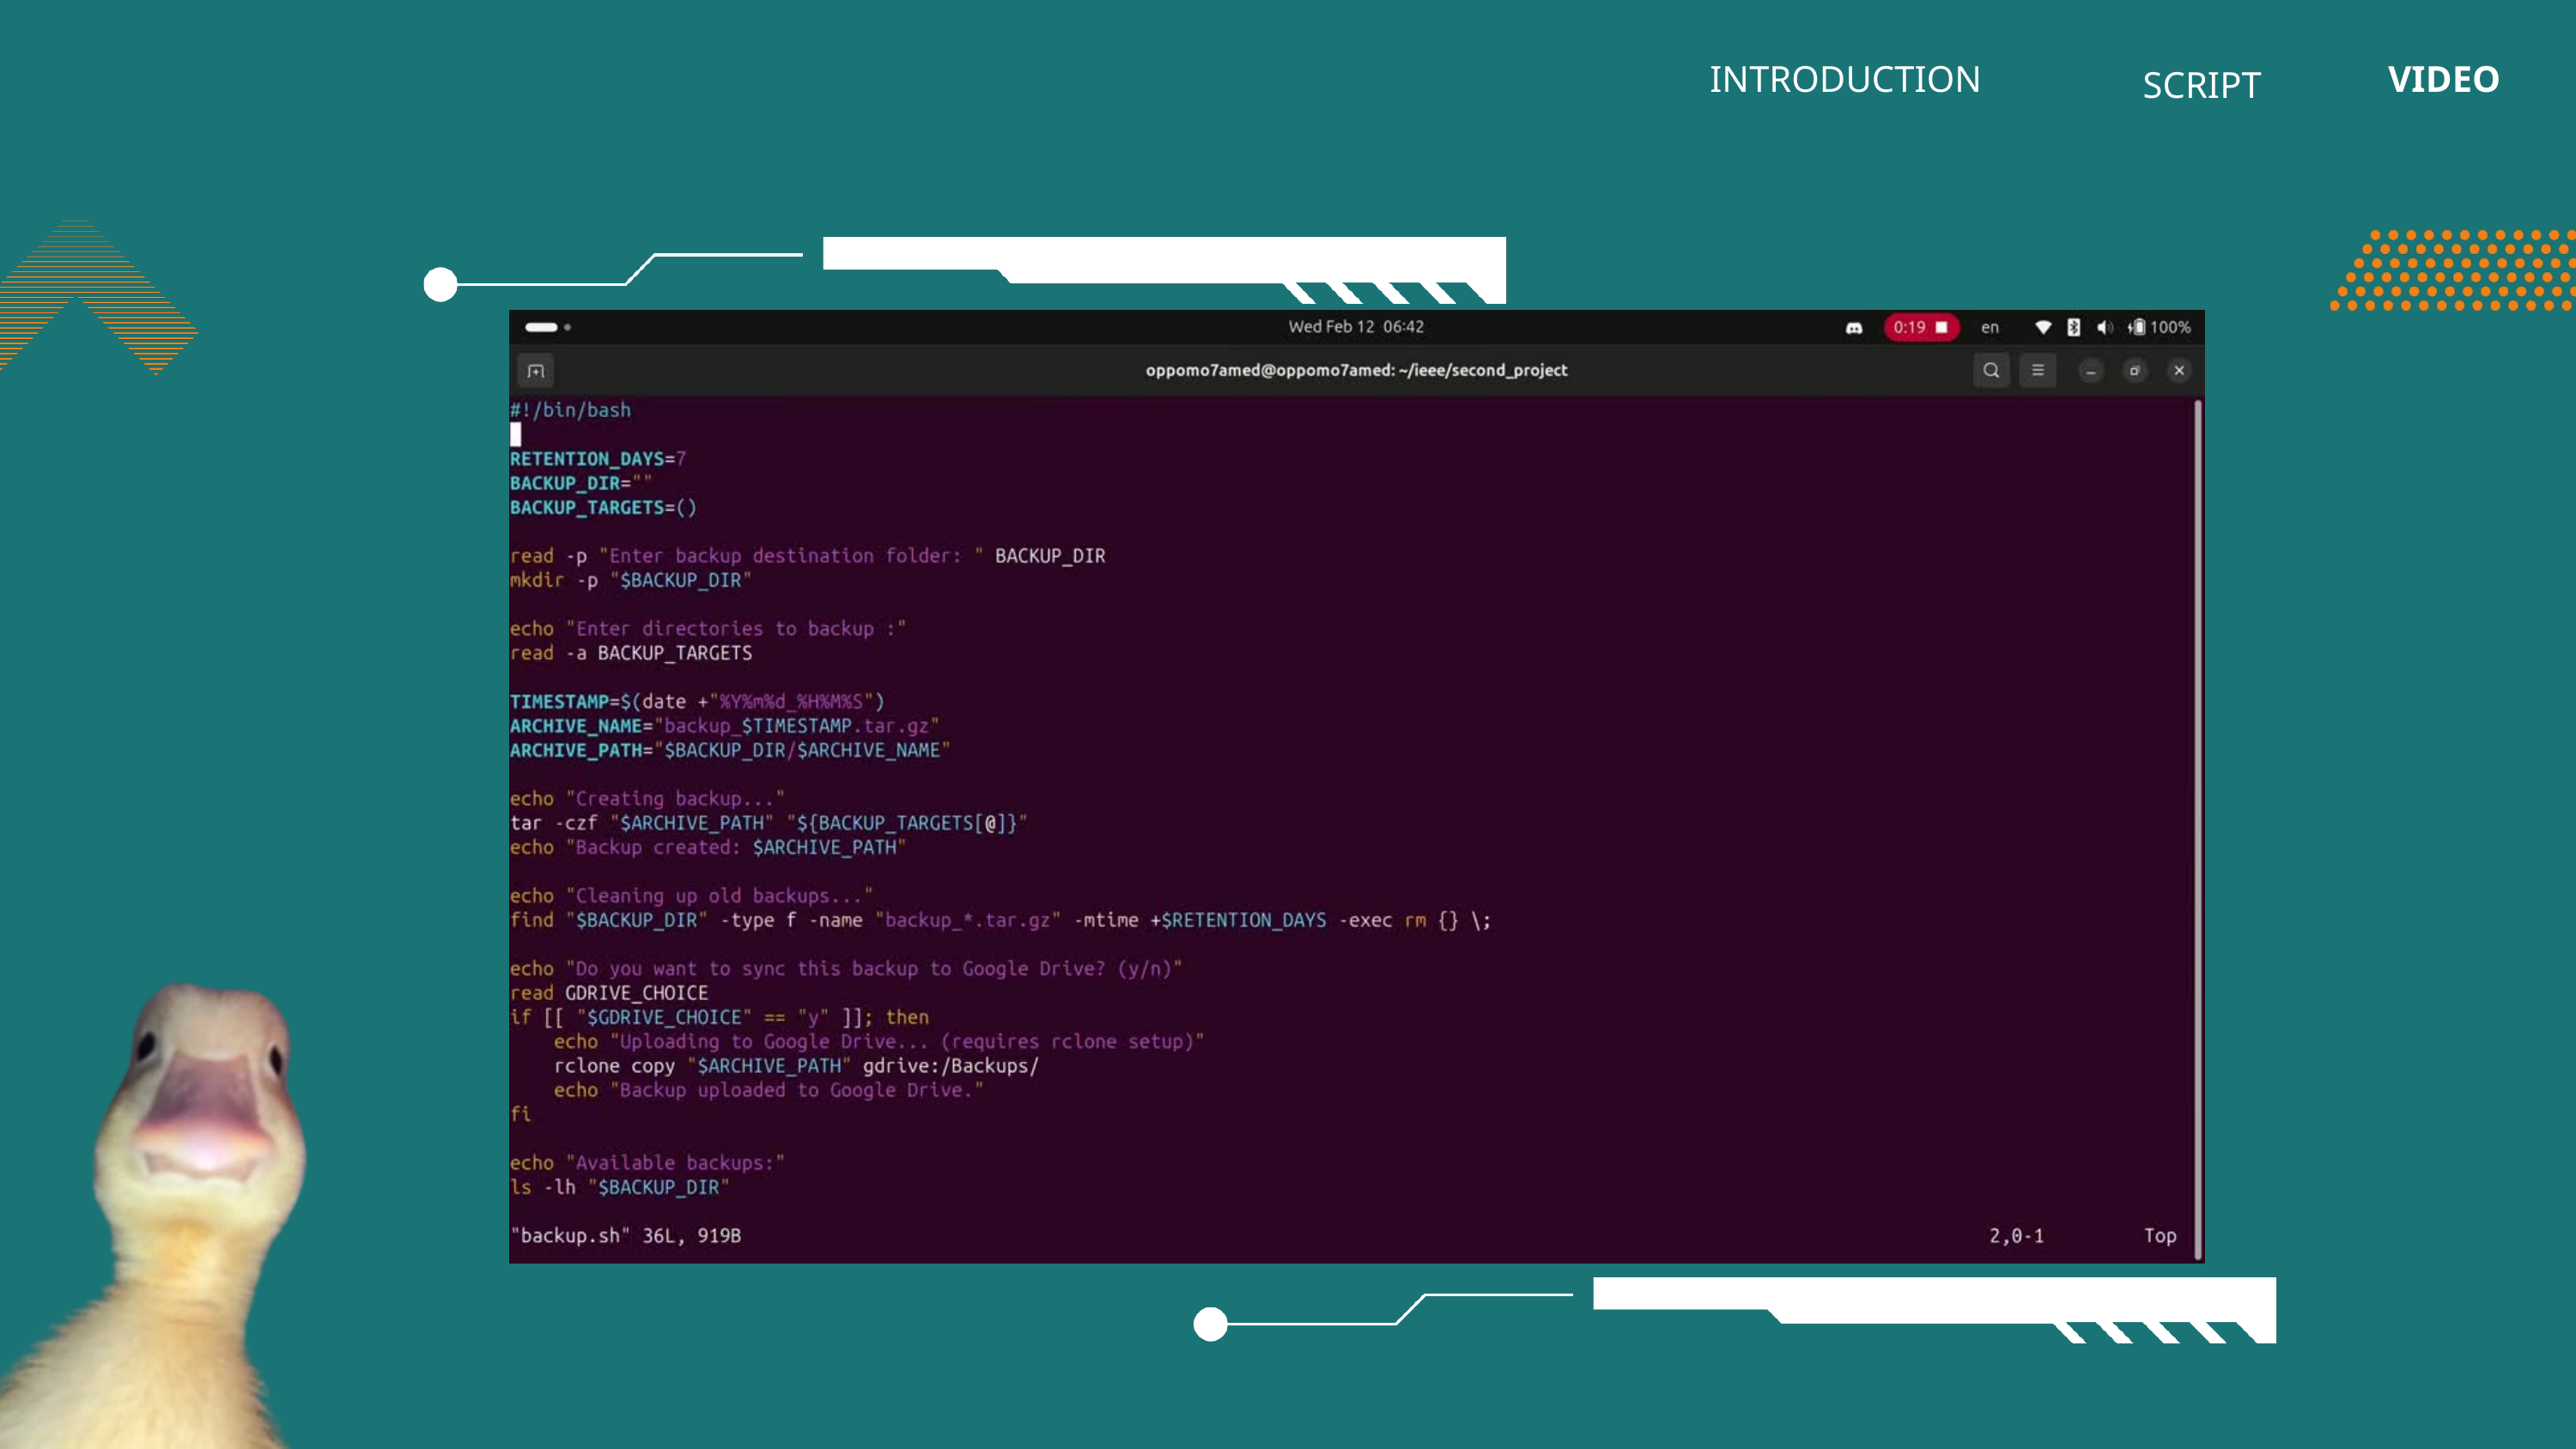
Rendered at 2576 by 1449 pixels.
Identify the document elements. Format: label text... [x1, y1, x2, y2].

text_box [0, 634, 459, 1449]
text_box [508, 309, 2206, 1264]
text_box [0, 216, 199, 375]
text_box VIDEO [2343, 49, 2546, 100]
text_box [423, 237, 1507, 304]
text_box [2330, 230, 2576, 311]
text_box [1194, 1277, 2277, 1343]
text_box INTRODUCTION [1682, 49, 2009, 100]
text_box SCRIPT [2061, 56, 2344, 106]
